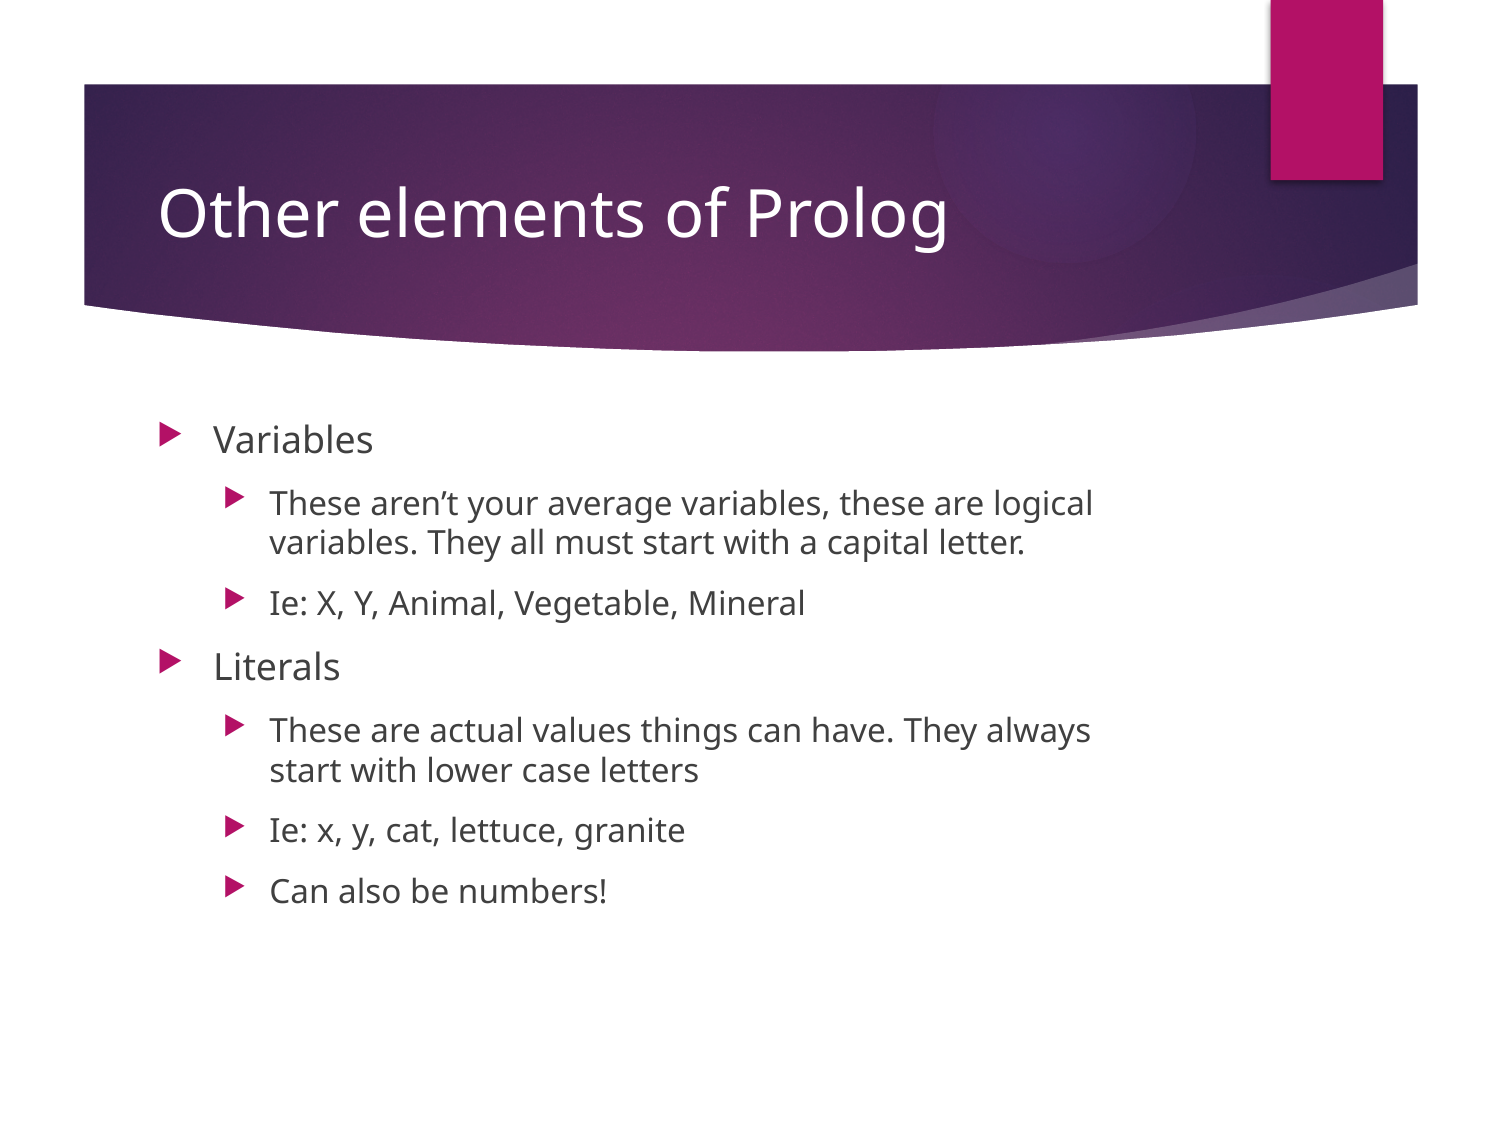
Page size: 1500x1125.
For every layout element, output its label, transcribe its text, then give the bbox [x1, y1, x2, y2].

title Other elements of Prolog [142, 152, 1183, 269]
list Variables These aren’t your average variables, these are logical variables. They all must start with a capital letter. Ie: X, Y, Animal, Vegetable, Mineral Literals These are actual values things can have. They always start with lower case letters Ie: x, y, cat, lettuce, granite Can also be numbers! [141, 408, 1183, 988]
